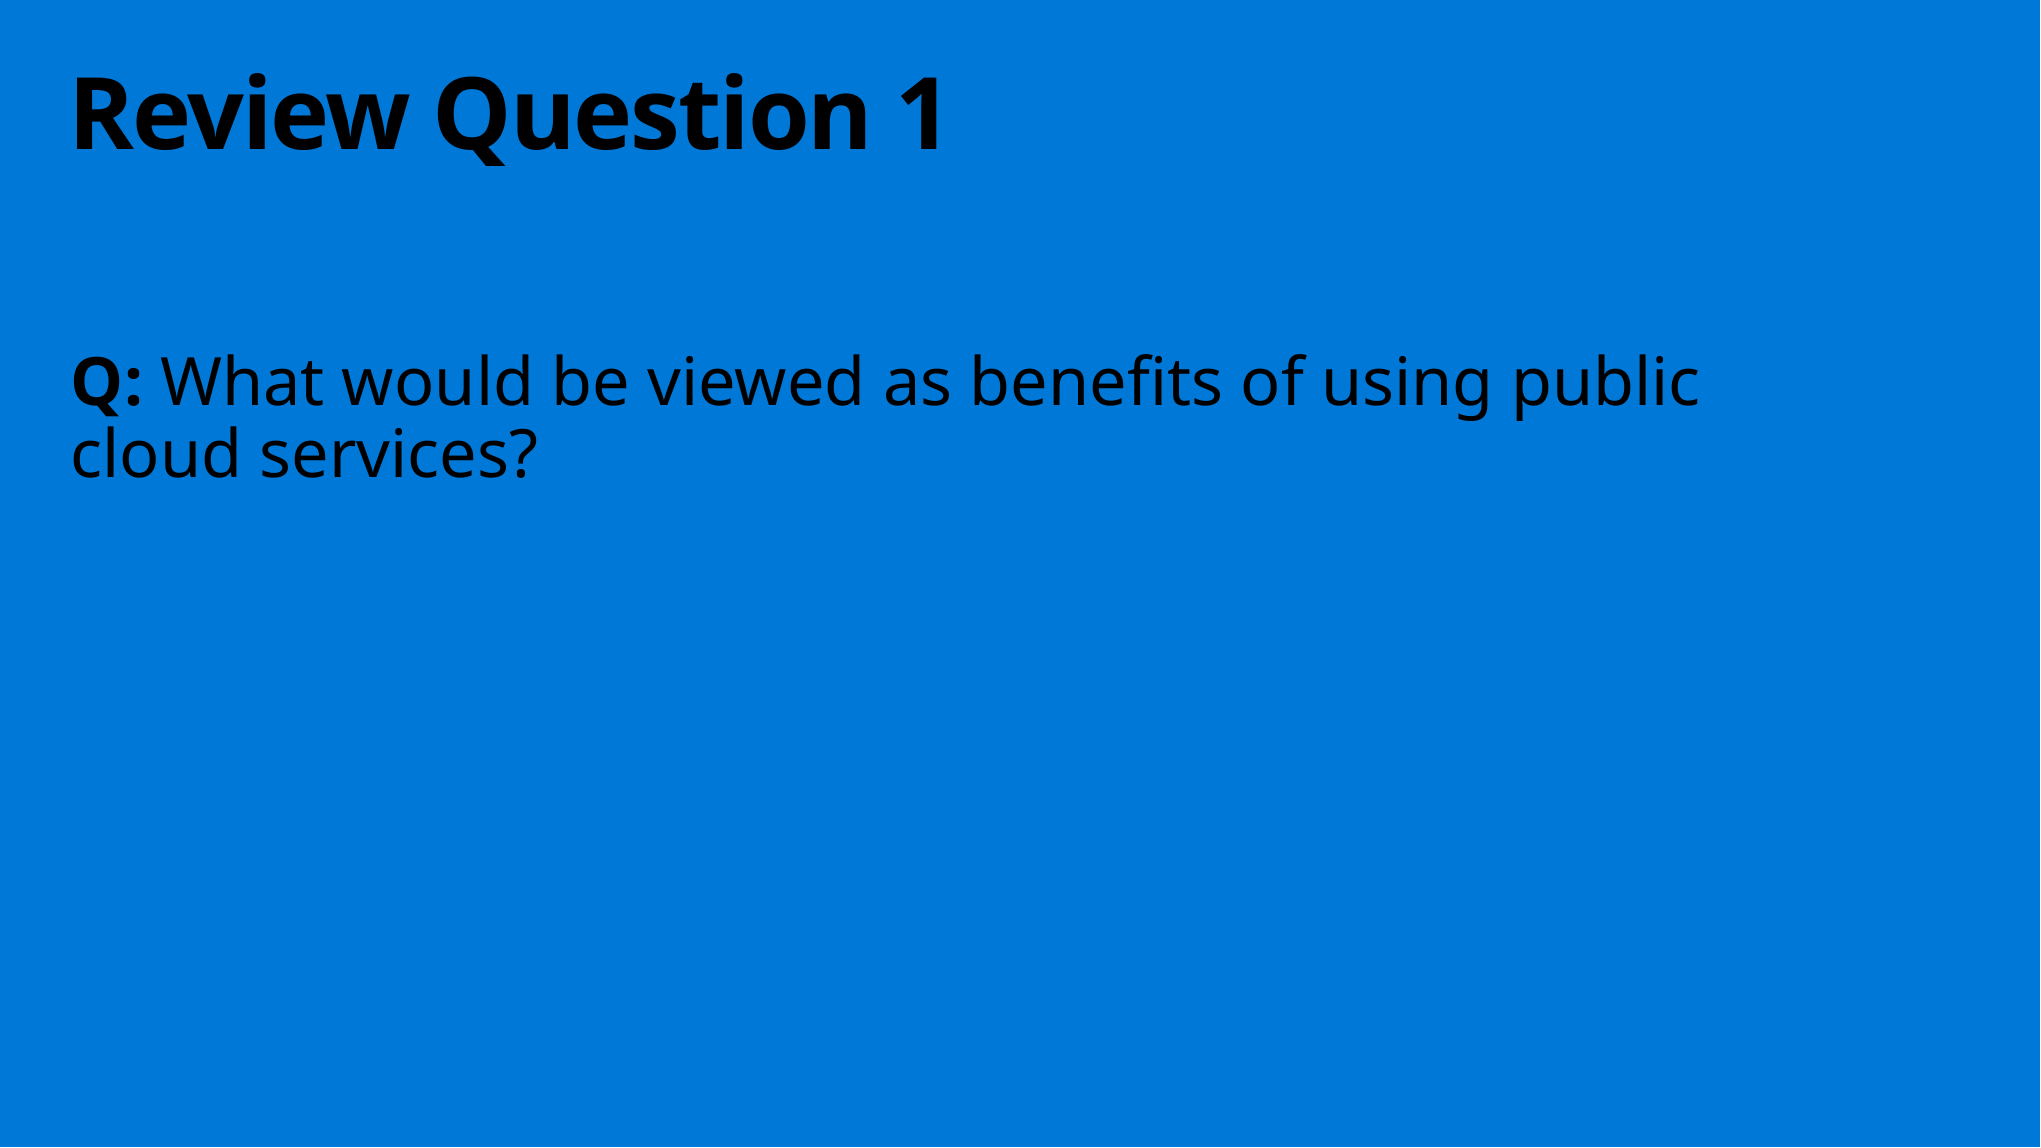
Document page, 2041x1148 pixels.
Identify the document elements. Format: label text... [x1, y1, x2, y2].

list Q: What would be viewed as benefits of using public cloud services? [46, 333, 1890, 1087]
title Review Question 1 [44, 48, 1996, 199]
